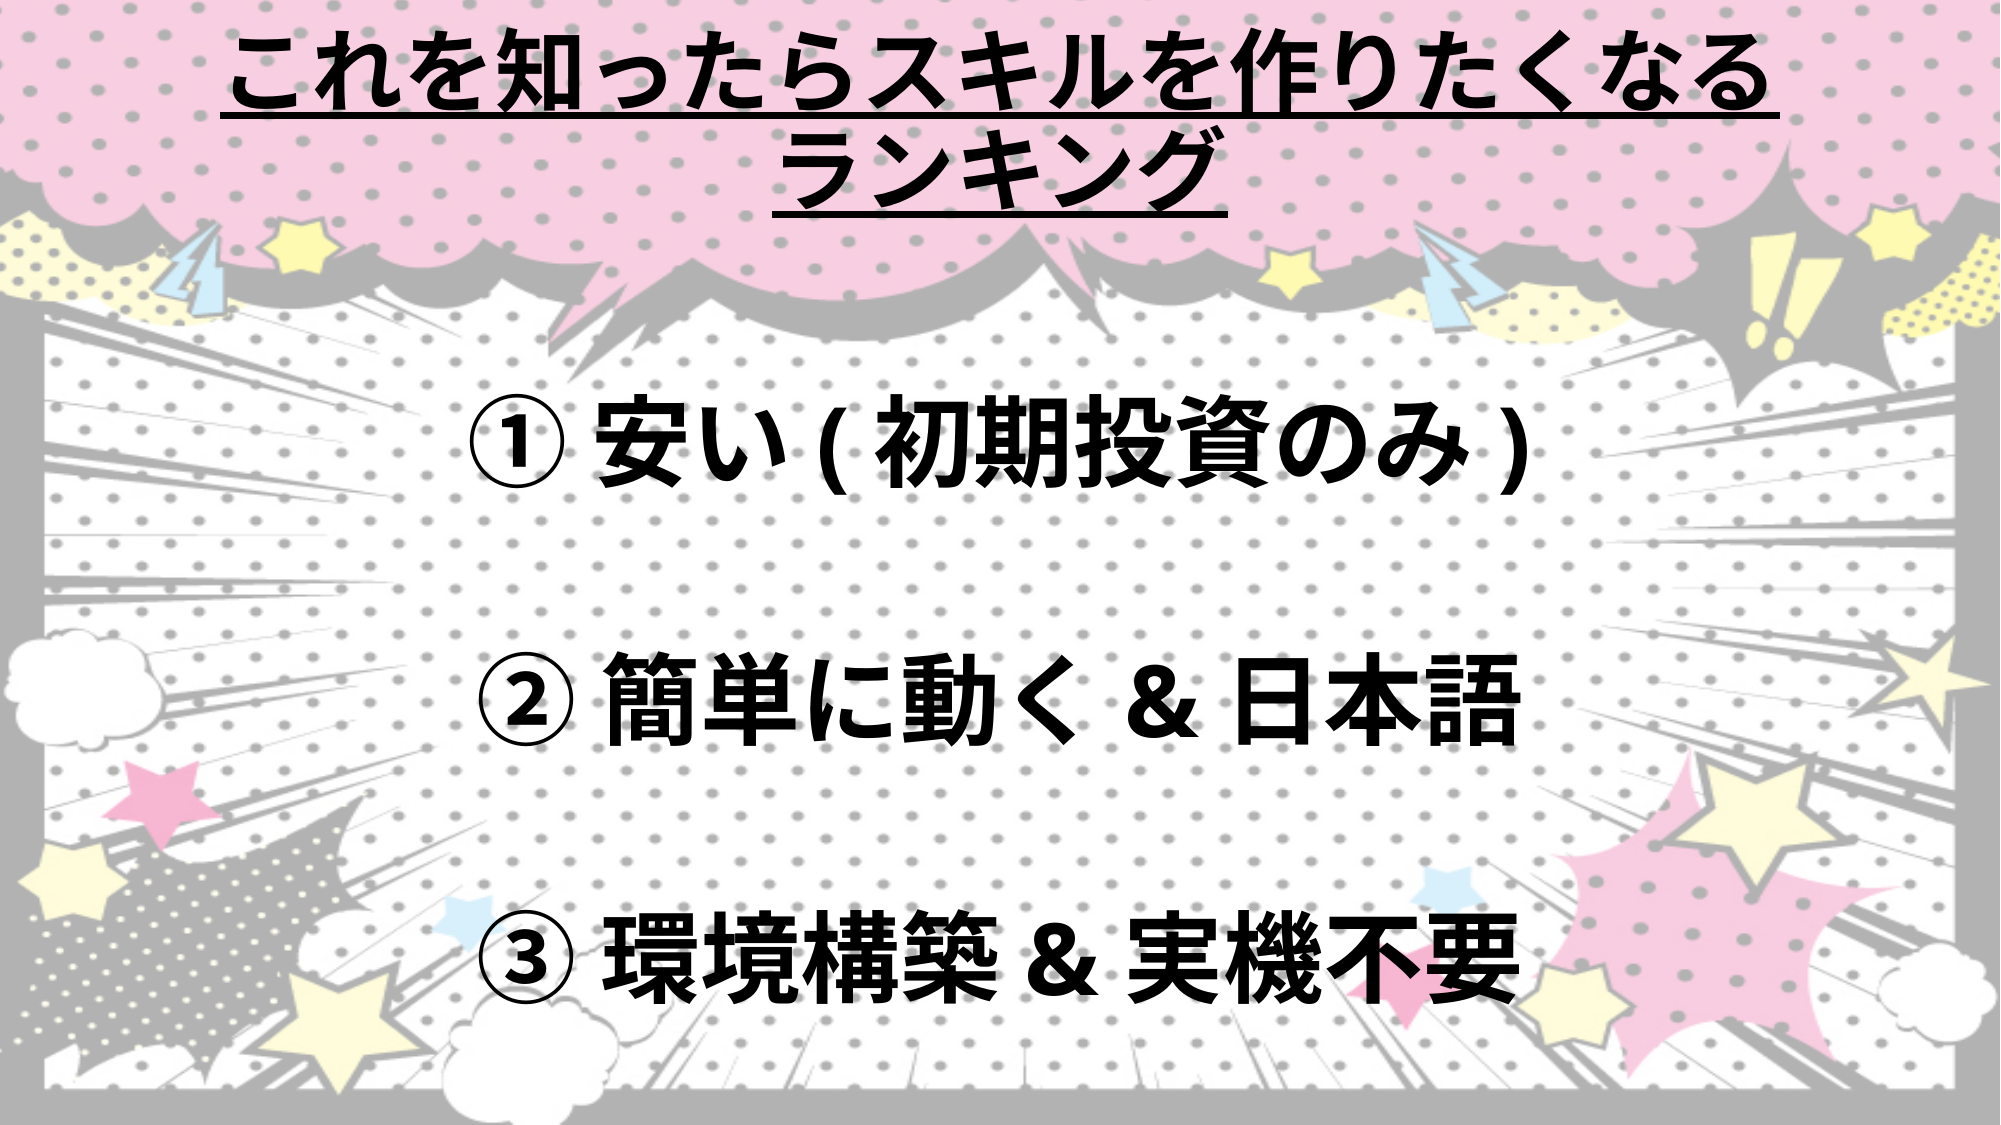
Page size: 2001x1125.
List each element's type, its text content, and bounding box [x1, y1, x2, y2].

list ①安い(初期投資のみ) ②簡単に動く&日本語 ③環境構築&実機不要 [137, 386, 1863, 1100]
title これを知ったらスキルを作りたくなる ランキング [137, 0, 1863, 276]
